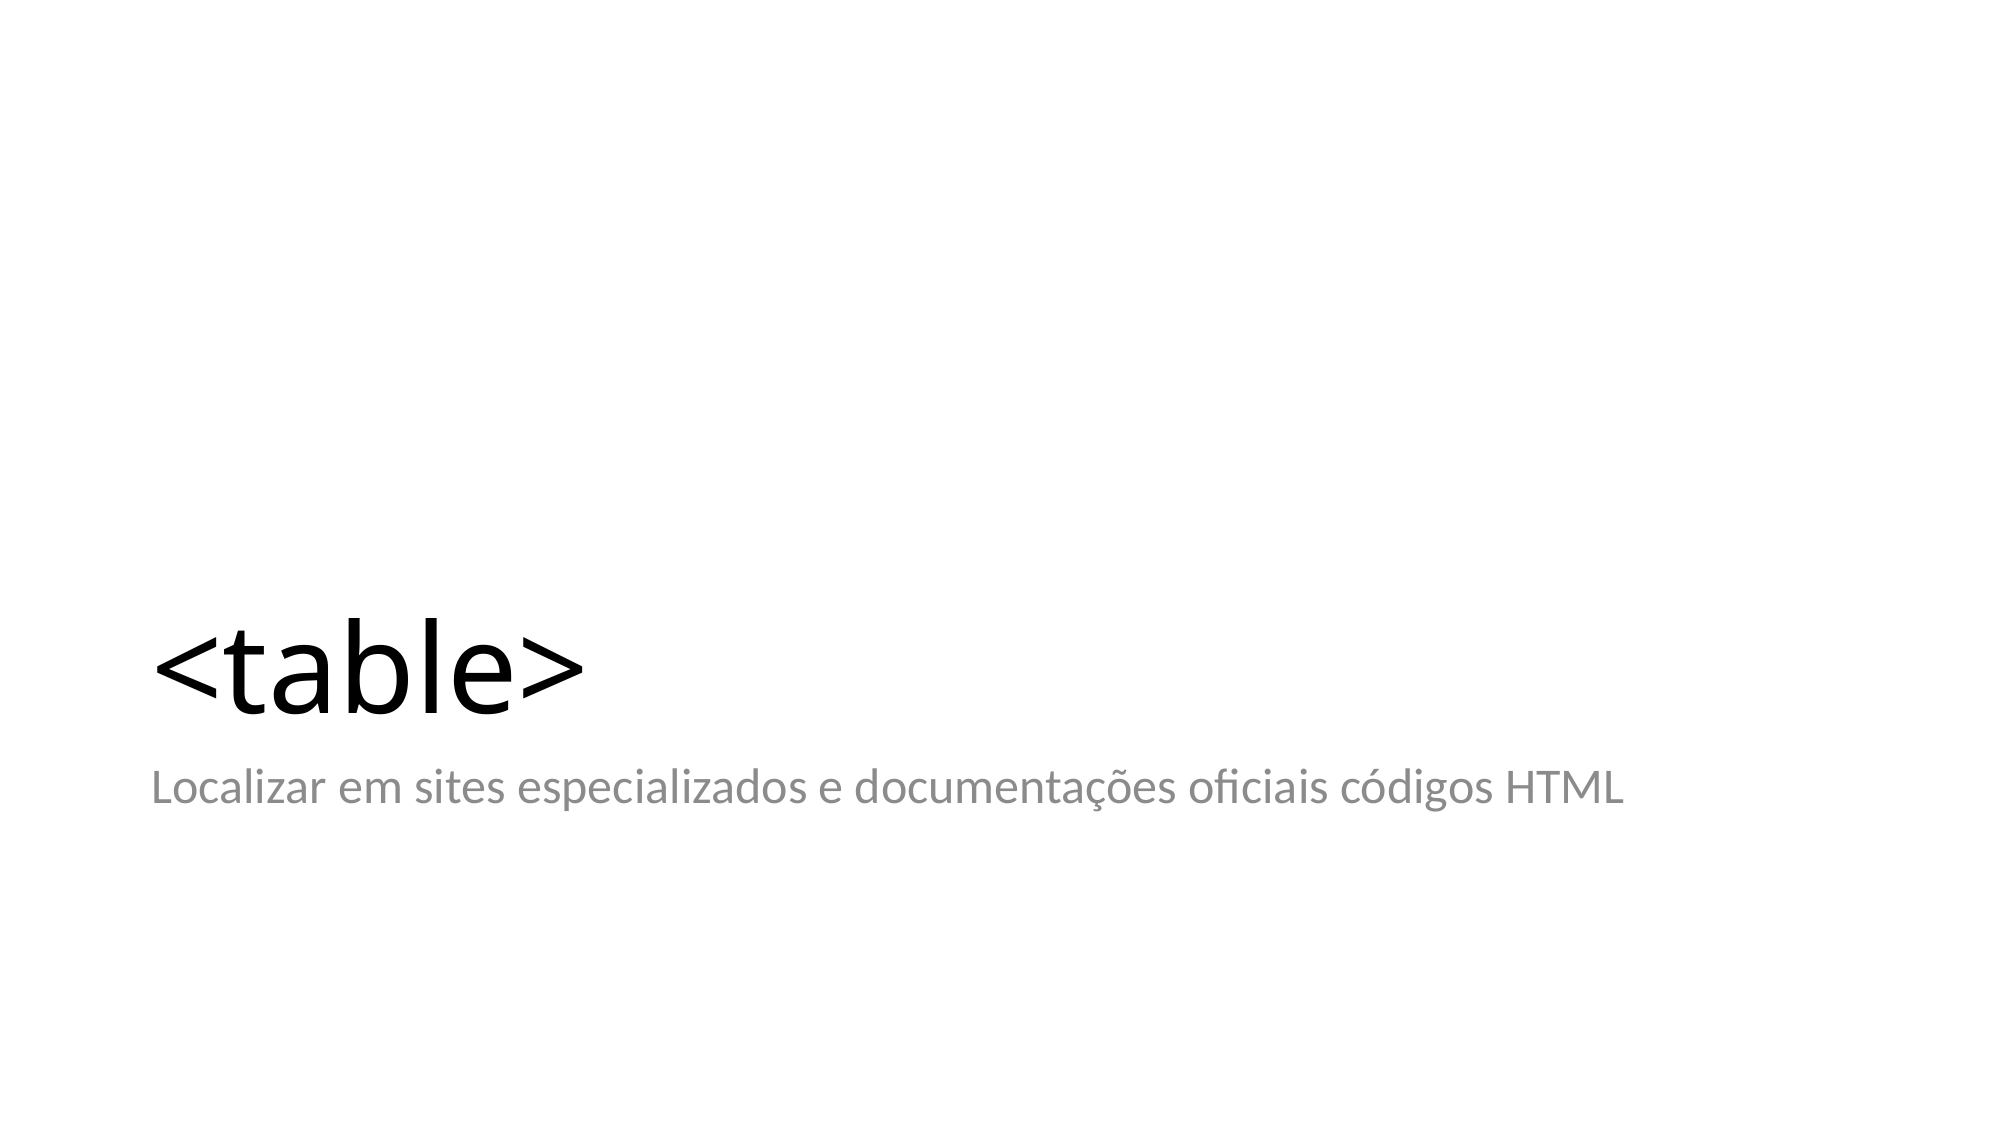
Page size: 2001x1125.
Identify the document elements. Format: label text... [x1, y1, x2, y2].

list Localizar em sites especializados e documentações oficiais códigos HTML [136, 752, 1862, 999]
title <table> [136, 280, 1862, 749]
